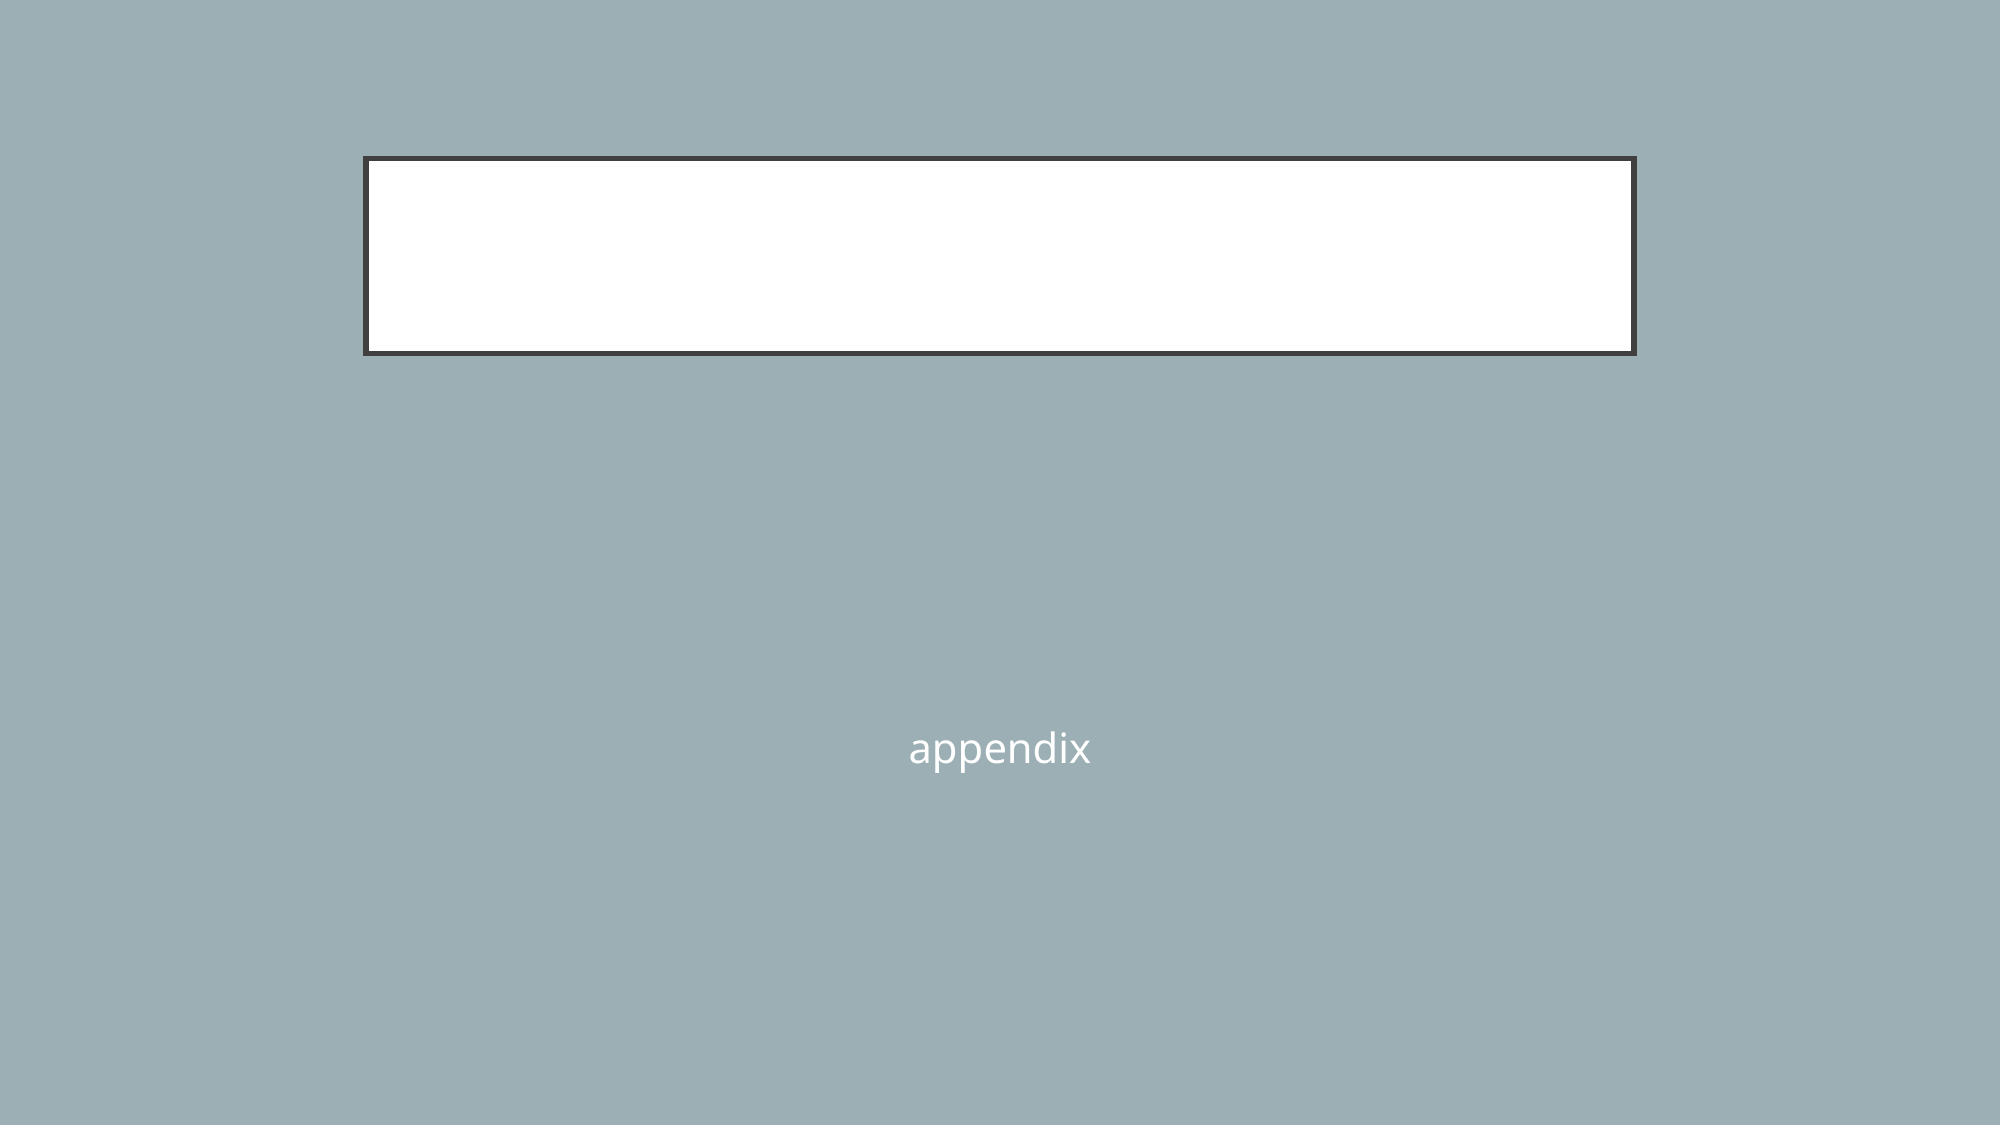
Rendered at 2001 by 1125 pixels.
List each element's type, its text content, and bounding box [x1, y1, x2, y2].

title Semantic Coherence & Exclusivity [363, 156, 1637, 356]
subtitle appendix [442, 713, 1558, 918]
